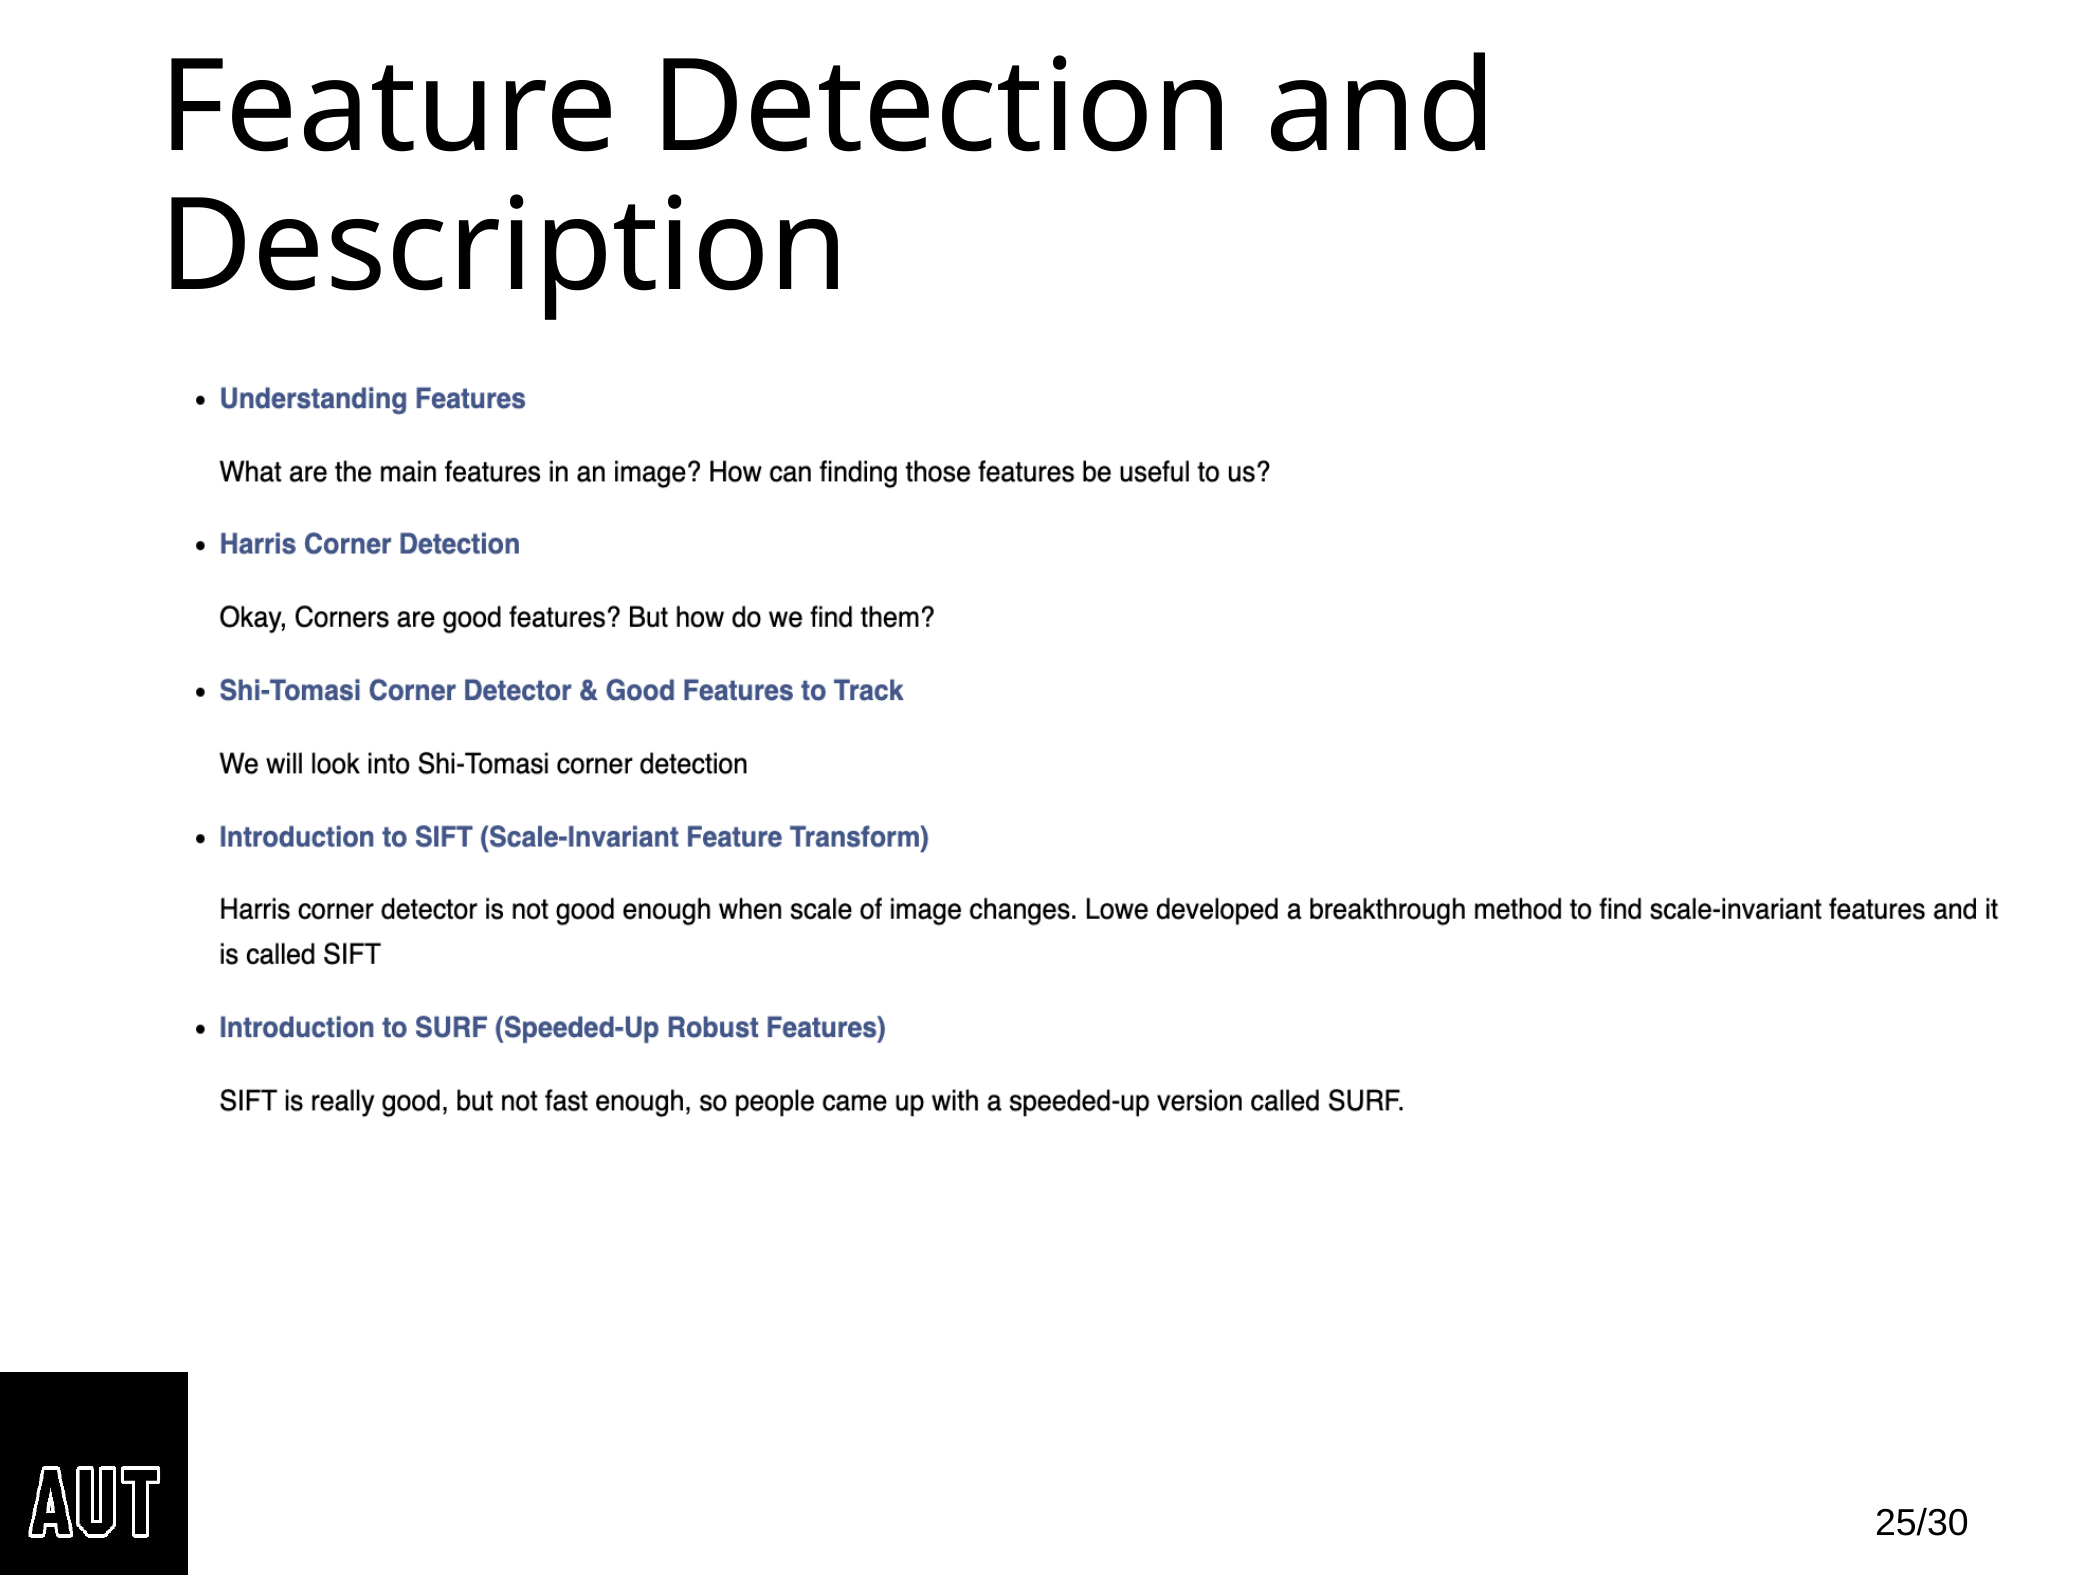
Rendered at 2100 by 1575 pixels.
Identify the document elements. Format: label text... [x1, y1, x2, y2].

picture [175, 362, 2031, 1142]
picture [0, 1372, 188, 1575]
title Feature Detection and Description [144, 83, 1956, 273]
